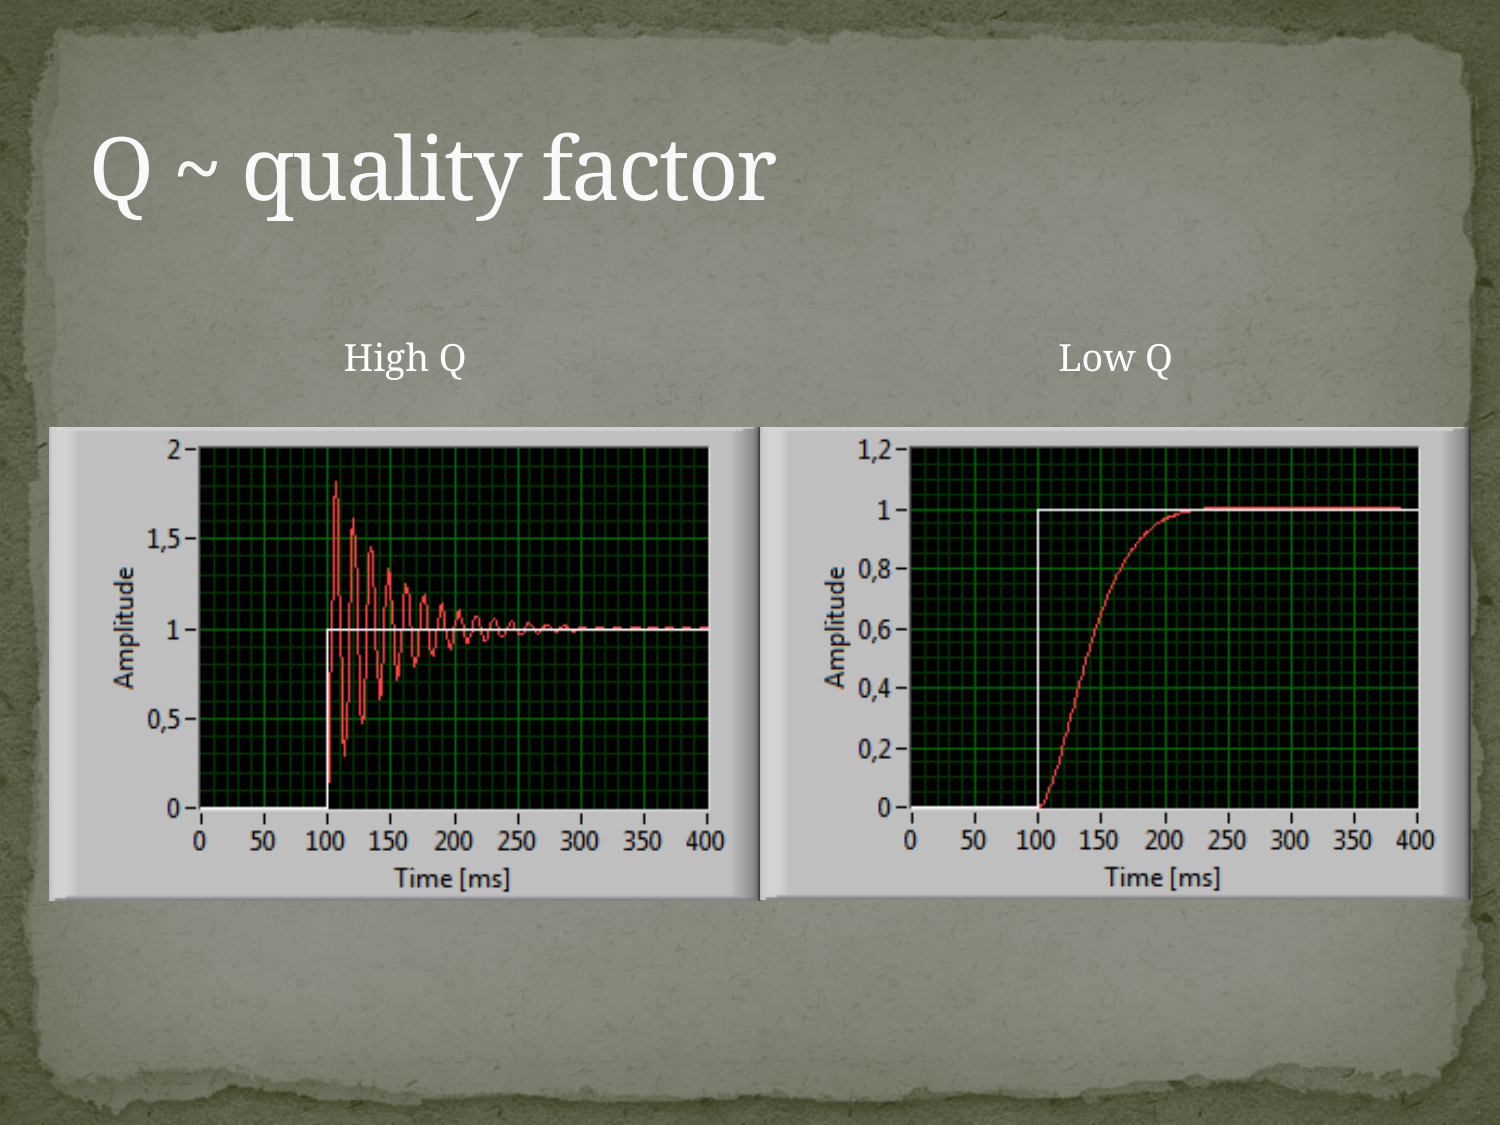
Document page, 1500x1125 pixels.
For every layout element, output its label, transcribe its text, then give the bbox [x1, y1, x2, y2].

picture [49, 427, 1471, 901]
text_box Low Q [1043, 326, 1188, 386]
text_box High Q [328, 326, 482, 386]
title Q ~ quality factor [74, 24, 1425, 225]
